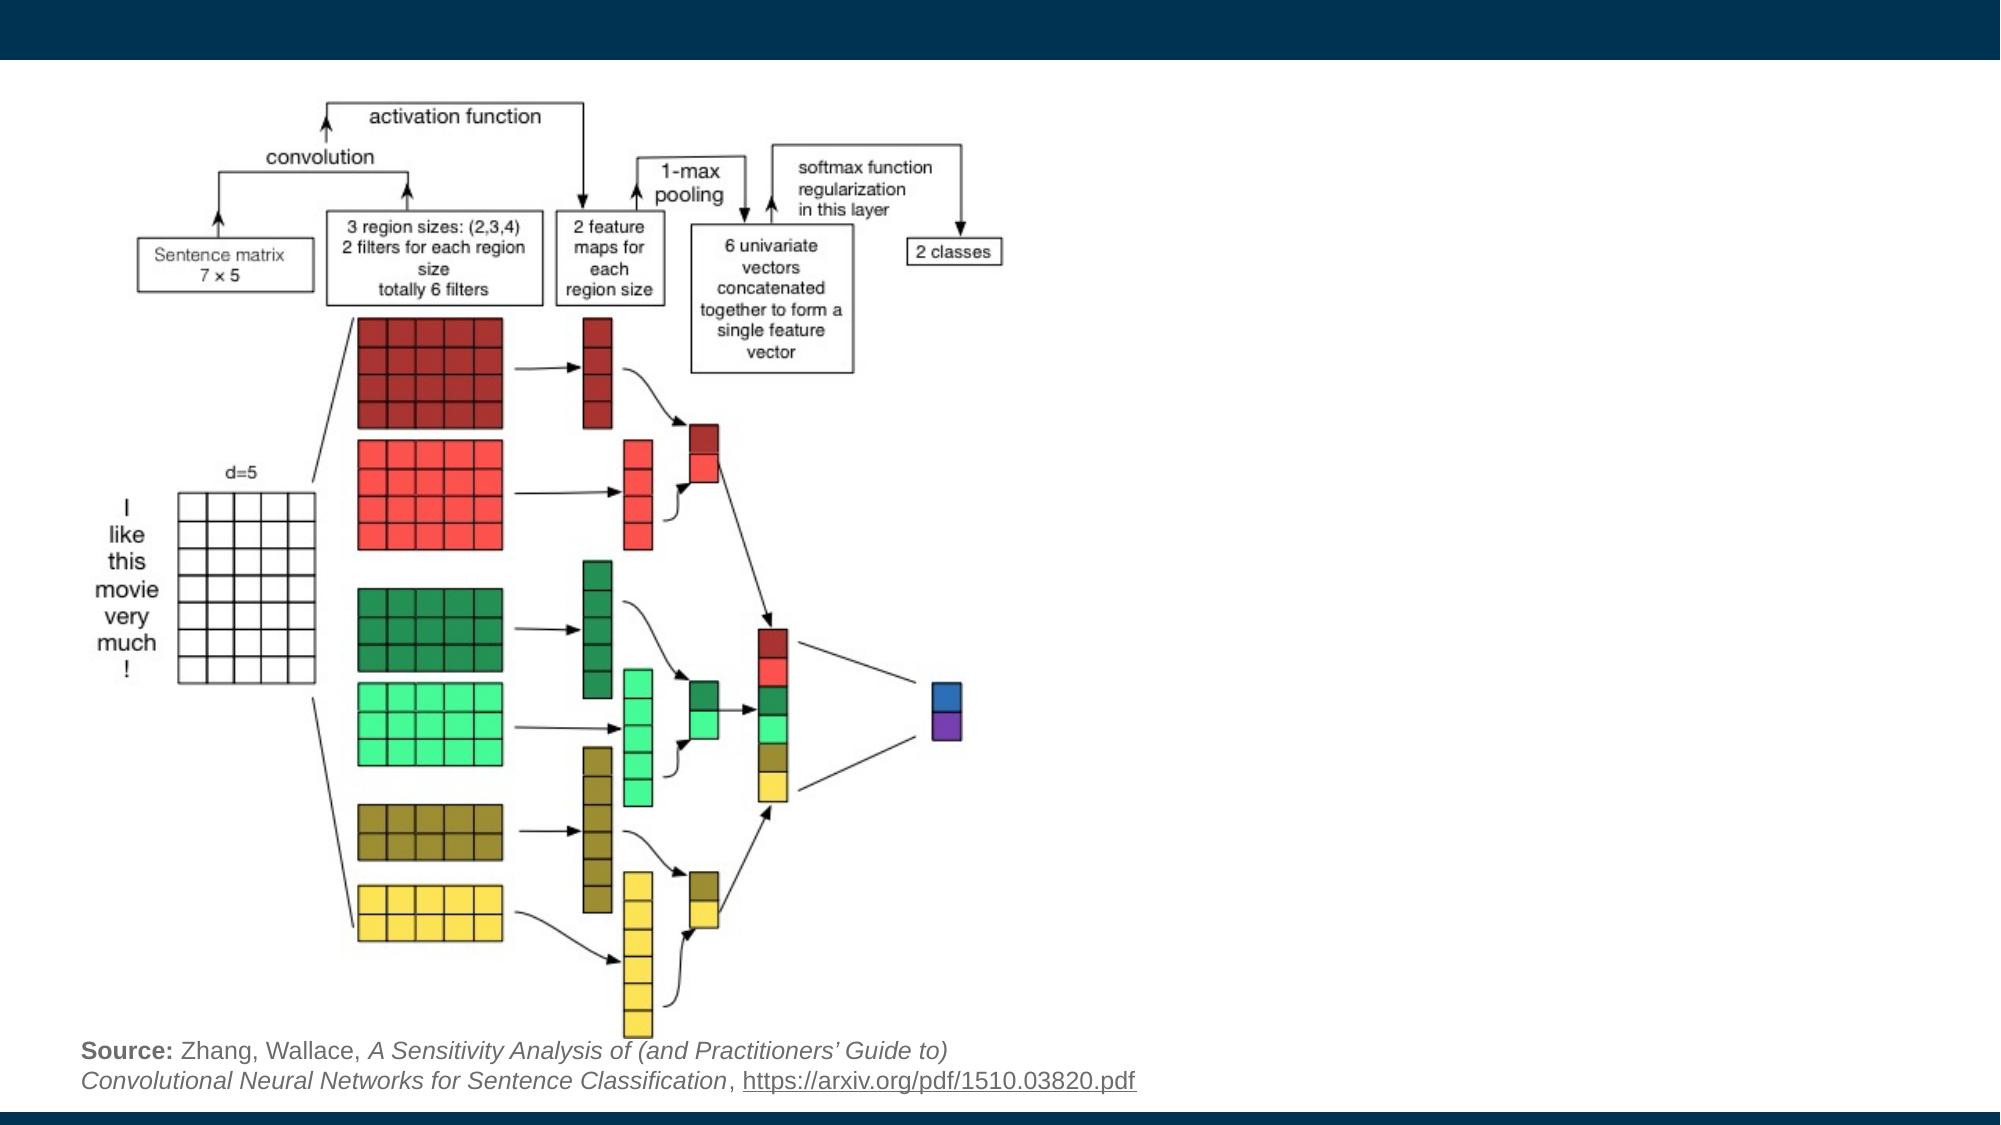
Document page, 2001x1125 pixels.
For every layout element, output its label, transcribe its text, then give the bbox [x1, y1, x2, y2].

text_box Source: Zhang, Wallace, A Sensitivity Analysis of (and Practitioners’ Guide to) Convolutional Neural Networks for Sentence Classification, https://arxiv.org/pdf/1510.03820.pdf [65, 1025, 1866, 1102]
picture [65, 86, 1032, 1039]
